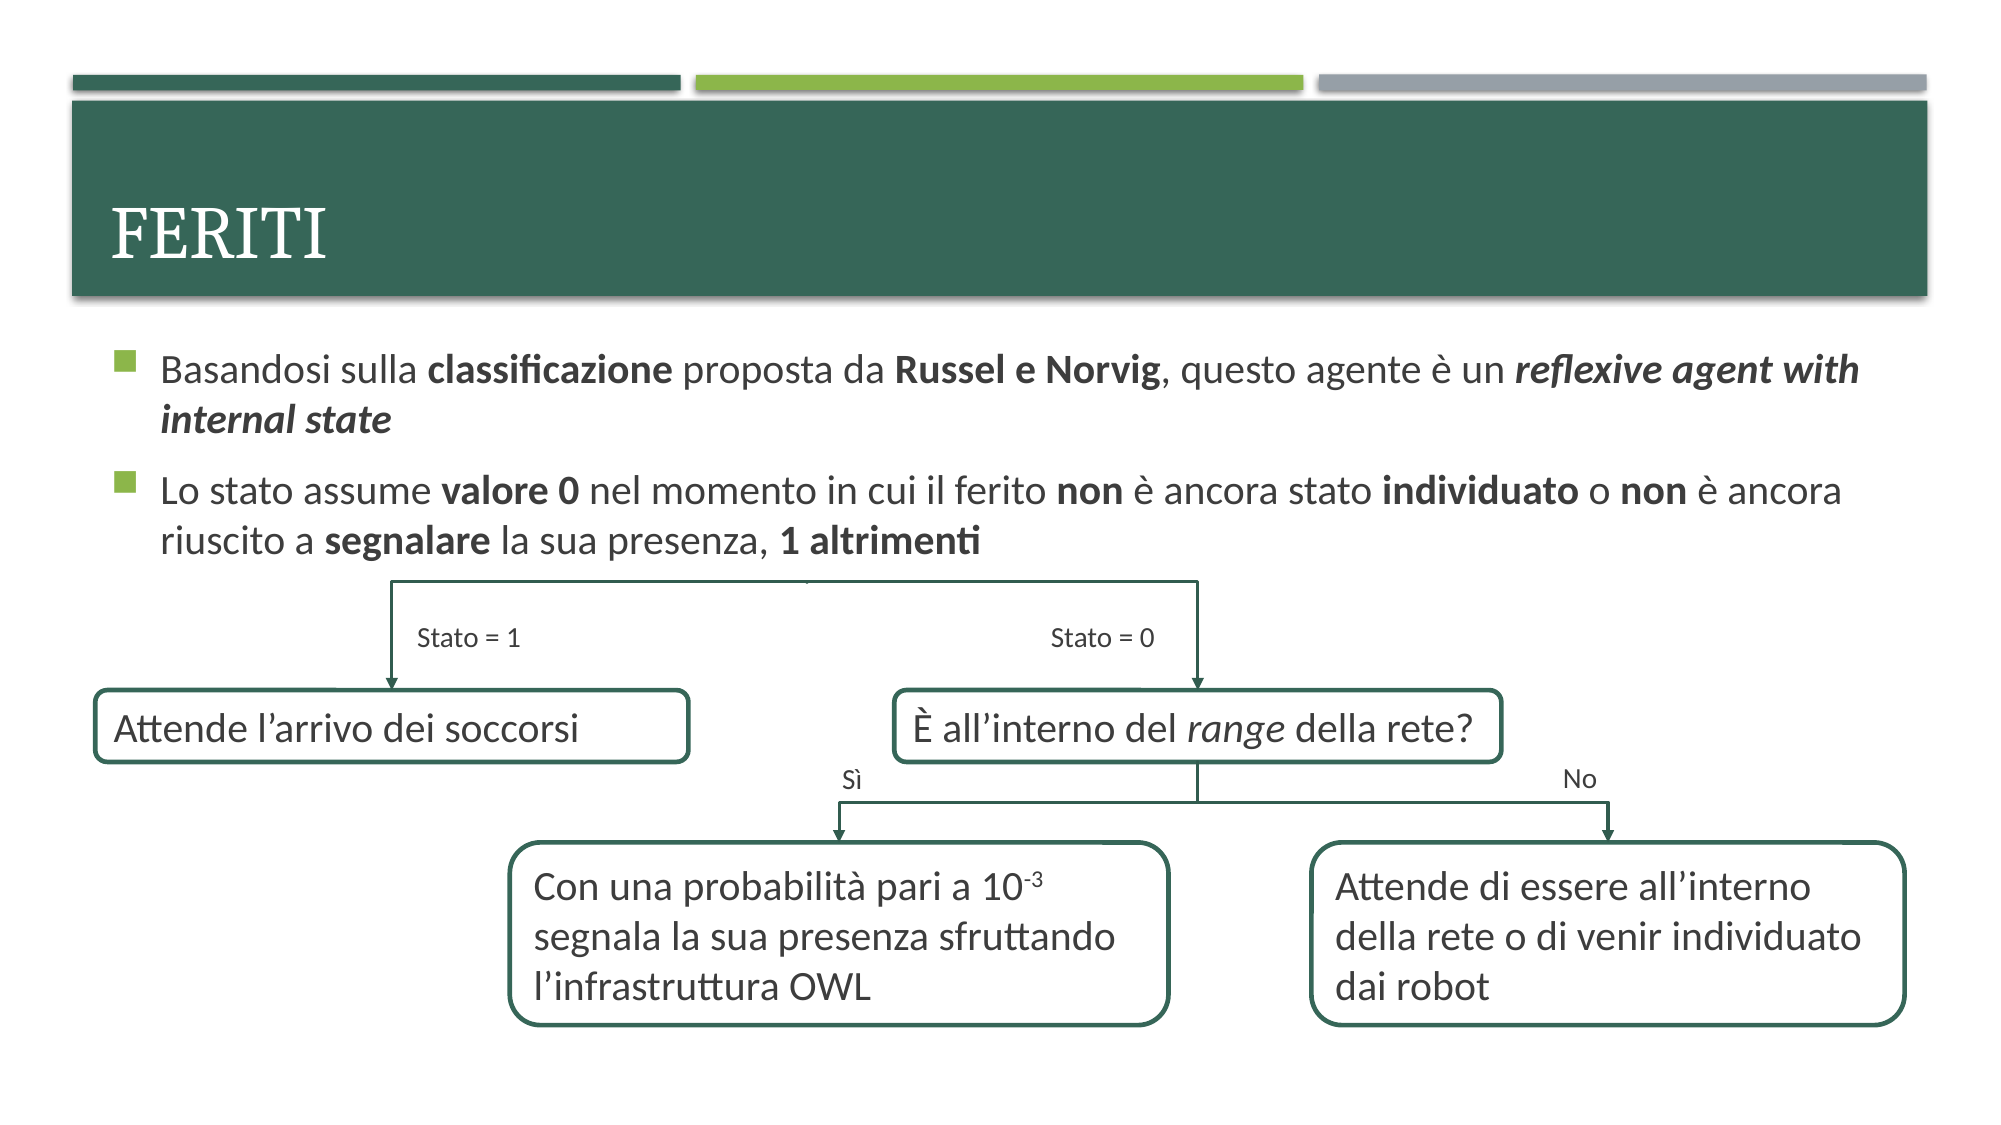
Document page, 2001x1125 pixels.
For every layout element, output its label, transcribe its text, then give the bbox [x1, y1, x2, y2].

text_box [1362, 596, 1444, 1009]
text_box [806, 581, 1199, 691]
text_box È all’interno del range della rete? [1065, 688, 1356, 764]
text_box Attende l’arrivo dei soccorsi [93, 688, 691, 764]
text_box Attende di essere all’interno della rete o di venir individuato dai robot [1309, 840, 1907, 1027]
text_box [978, 622, 1059, 983]
text_box Con una probabilità pari a 10-3 segnala la sua presenza sfruttando l’infrastruttura OWL [507, 840, 1171, 1027]
title feriti [95, 115, 1905, 282]
text_box È all’interno del range della rete? [892, 699, 972, 764]
list Basandosi sulla classificazione proposta da Russel e Norvig, questo agente è un reflexive agent with internal state Lo stato assume valore 0 nel momento in cui il ferito non è ancora stato individuato o non è ancora riuscito a segnalare la sua presenza, 1 altrimenti [95, 334, 1905, 582]
text_box È all’interno del range della rete? [1450, 688, 1504, 764]
text_box No [1548, 752, 1626, 802]
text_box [391, 581, 803, 691]
text_box Sì [827, 752, 895, 803]
